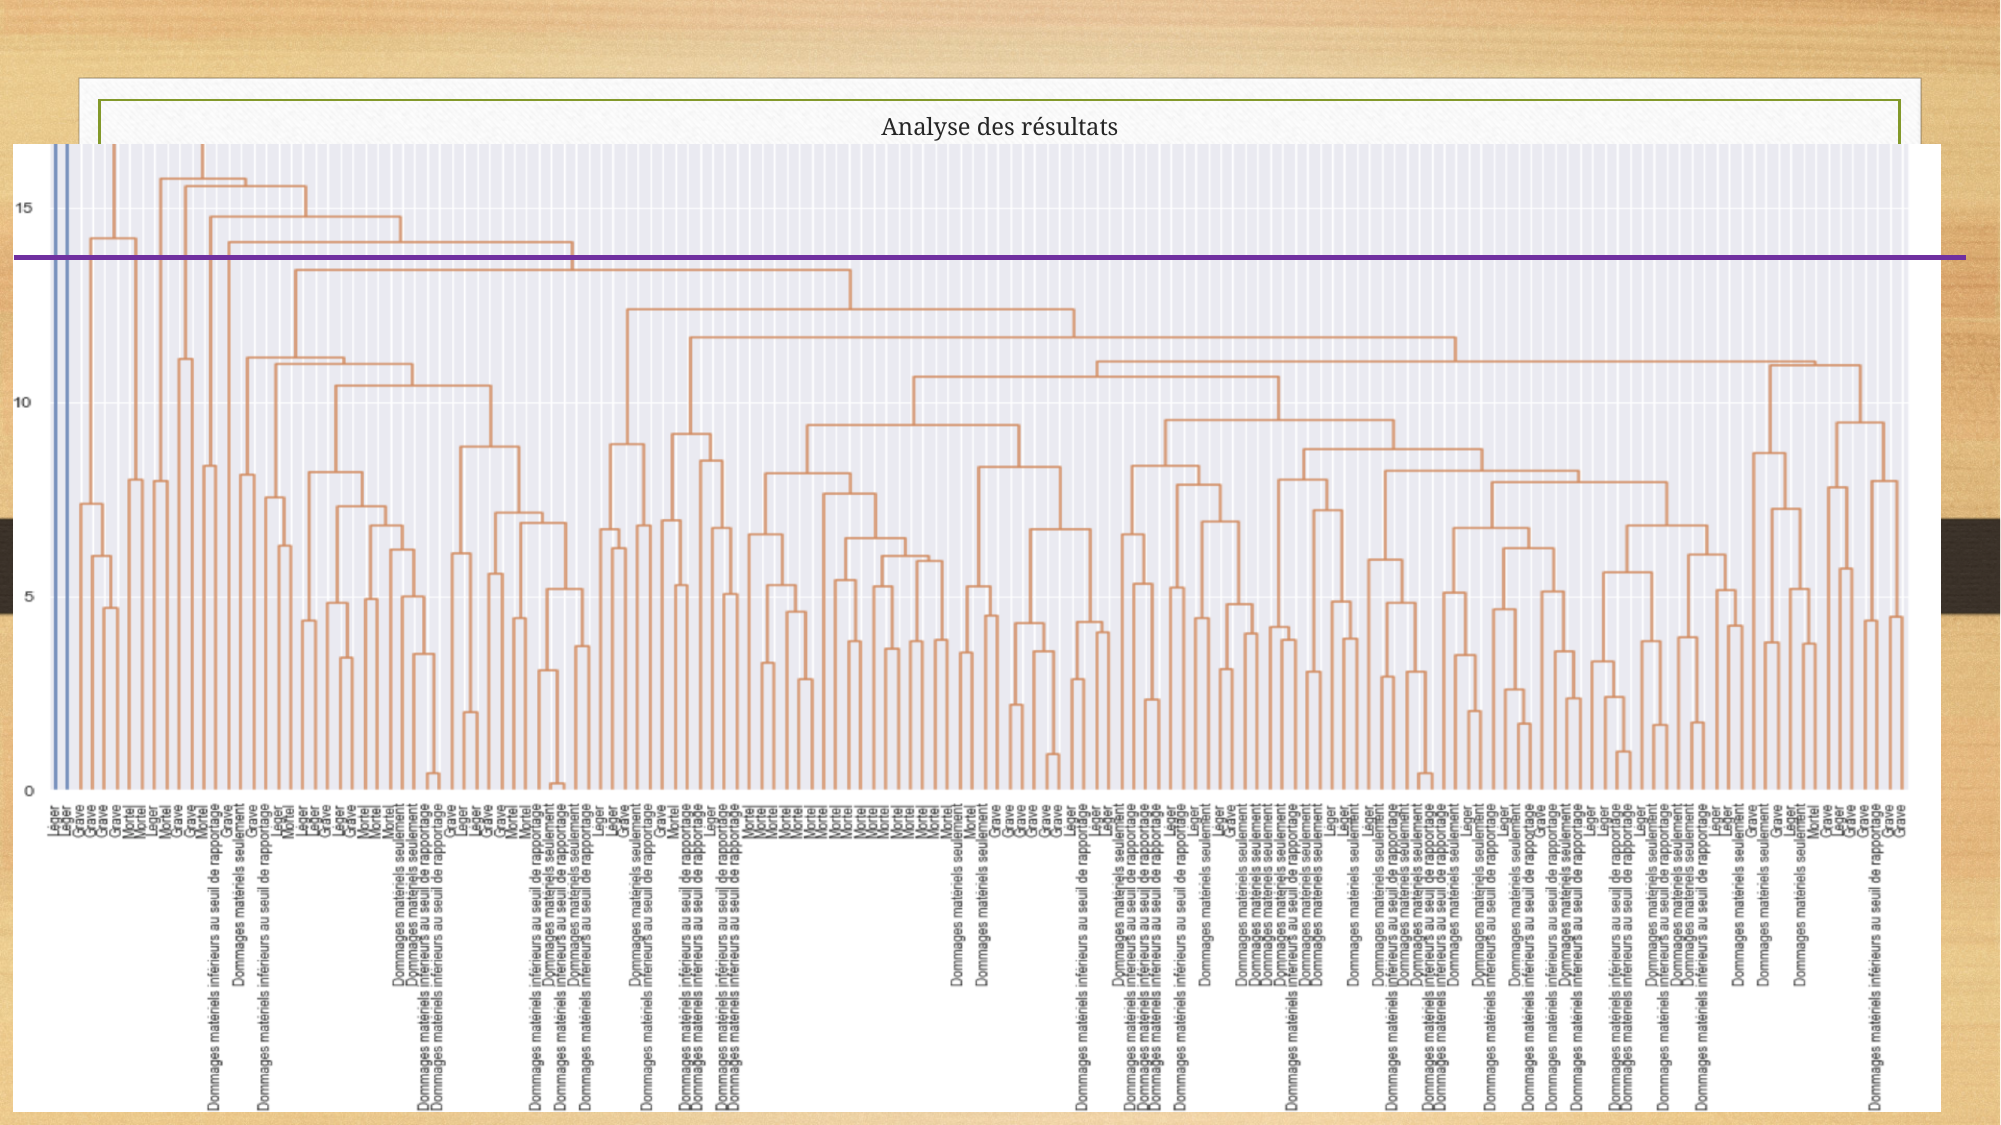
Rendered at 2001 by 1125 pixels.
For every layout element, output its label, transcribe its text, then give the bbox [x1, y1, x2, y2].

picture [0, 0, 2001, 1125]
title Analyse des résultats [131, 103, 1869, 142]
